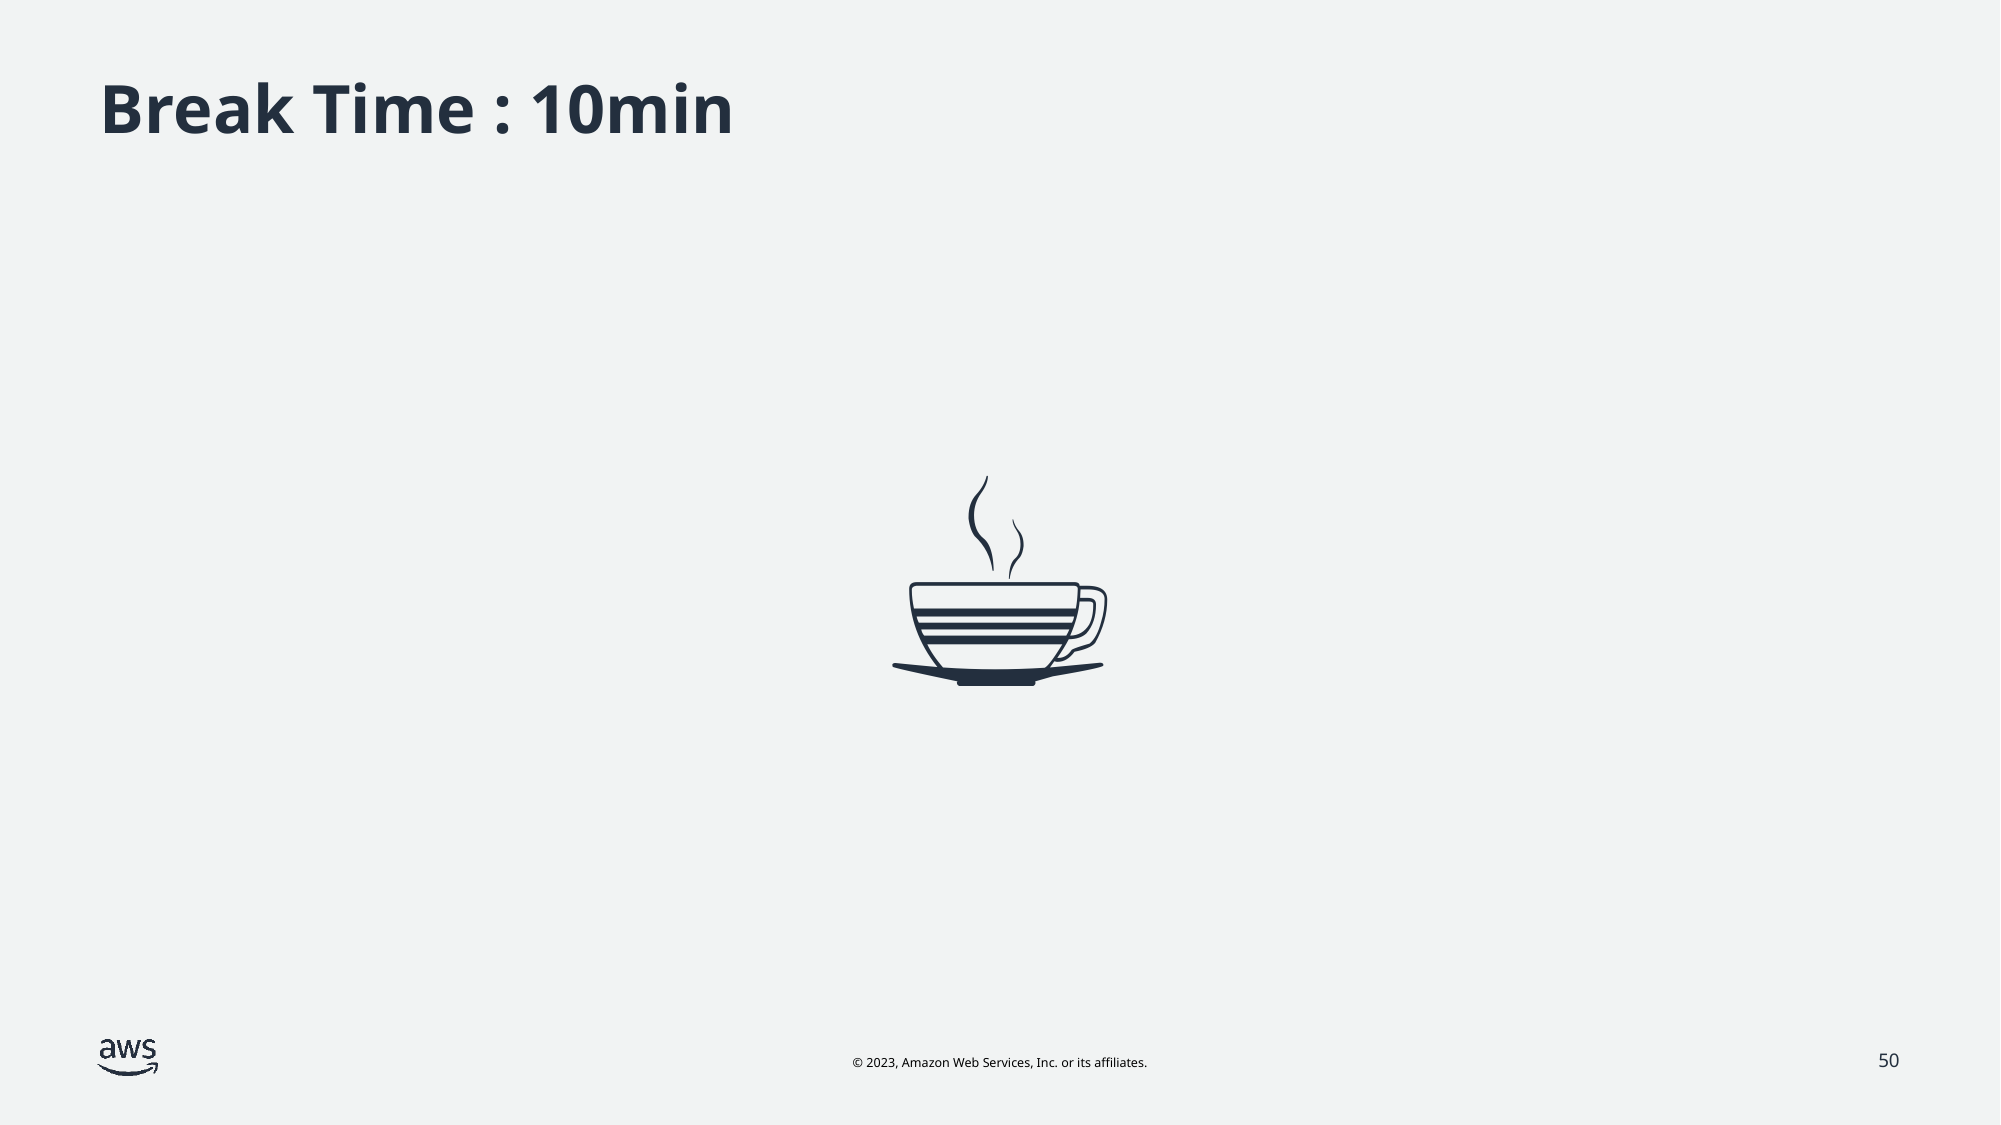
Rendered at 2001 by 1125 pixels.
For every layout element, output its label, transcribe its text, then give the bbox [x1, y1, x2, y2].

picture [97, 1039, 158, 1076]
title Break Time : 10min [99, 68, 1898, 159]
list ☕ [99, 430, 1900, 760]
slide_number 50 [1464, 1031, 1915, 1092]
